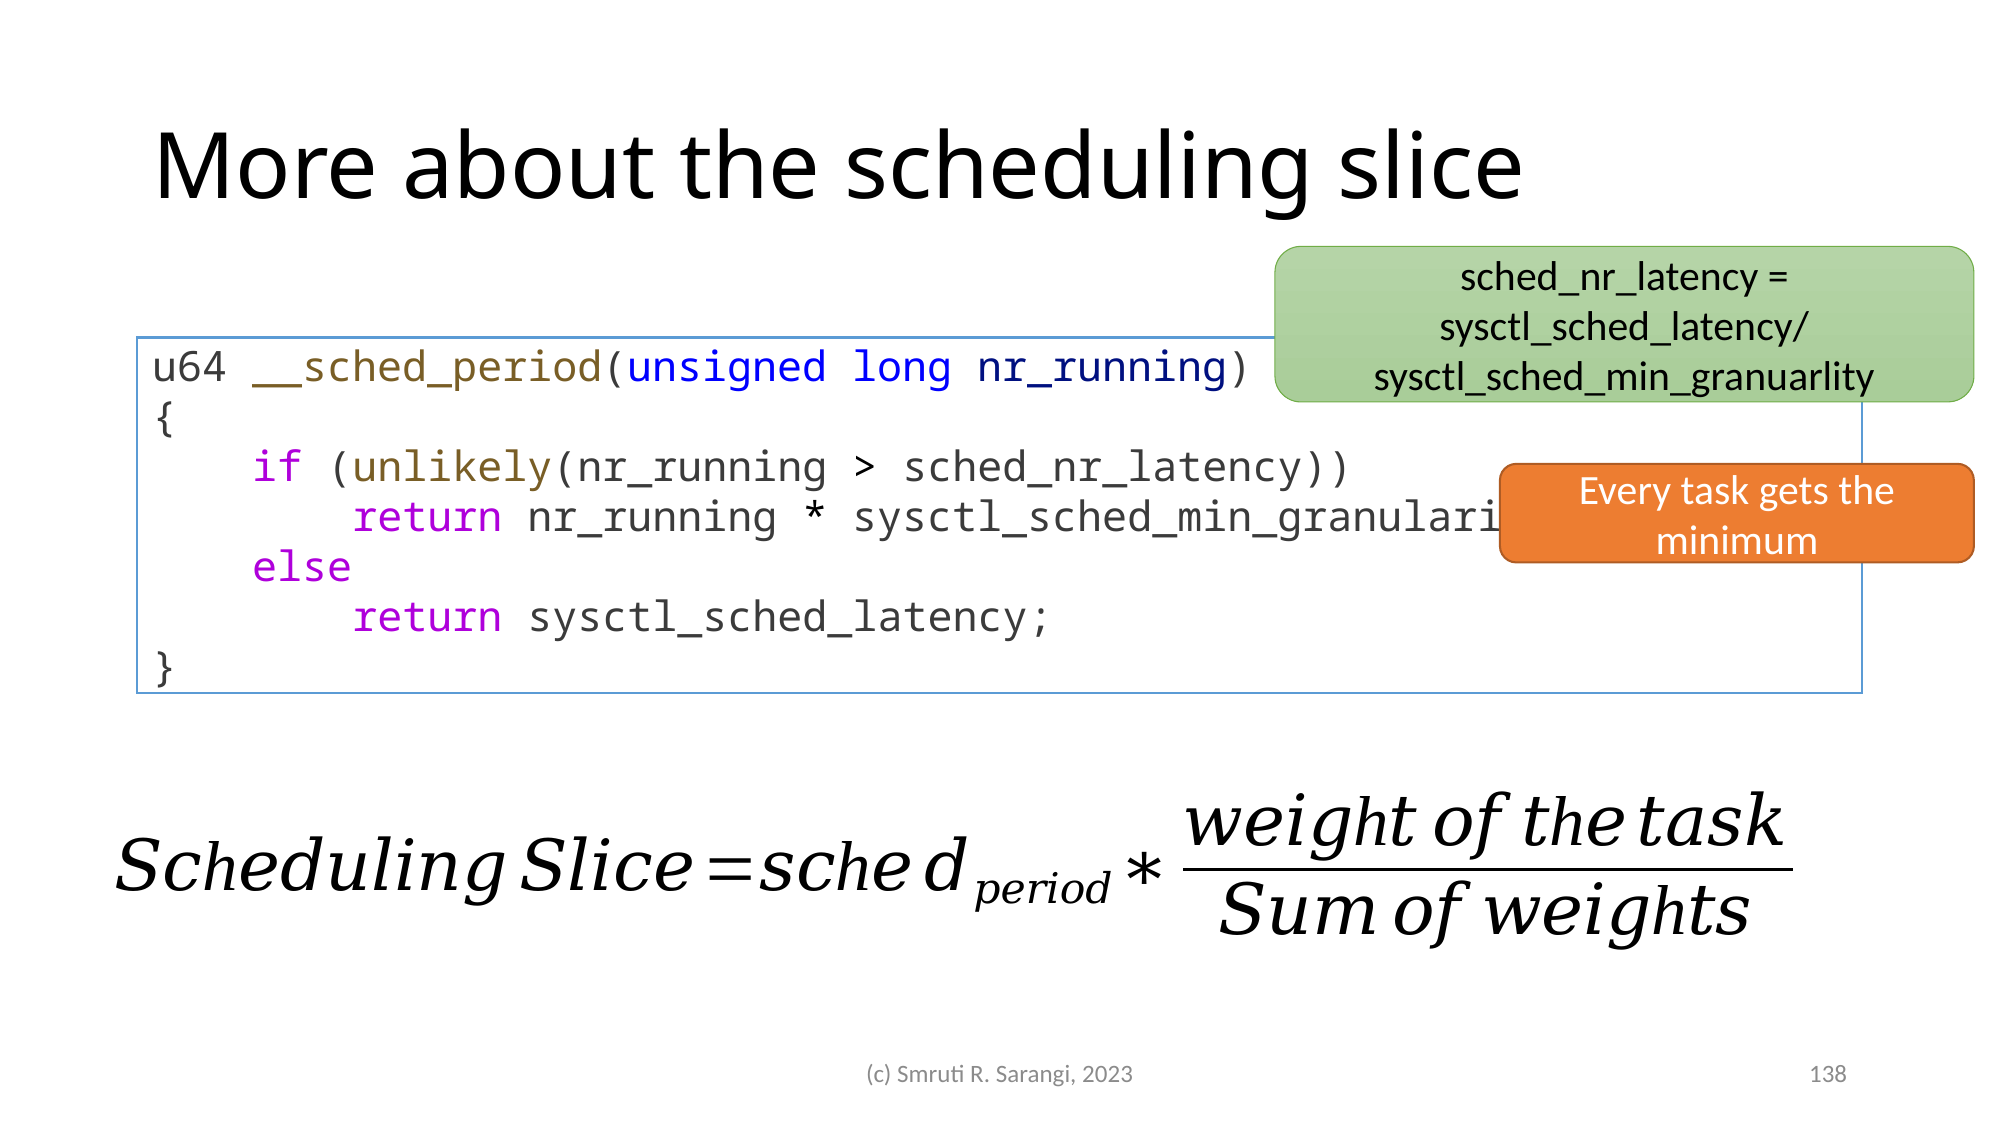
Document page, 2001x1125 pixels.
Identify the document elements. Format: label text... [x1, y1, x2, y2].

slide_number 138 [1412, 1042, 1863, 1103]
title More about the scheduling slice [137, 59, 1863, 278]
text_box sched_nr_latency = sysctl_sched_latency/ sysctl_sched_min_granuarlity [1274, 245, 1975, 403]
text_box u64 __sched_period(unsigned long nr_running) { if (unlikely(nr_running > sched_nr_latency)) return nr_running * sysctl_sched_min_granularity; else return sysctl_sched_latency; } [136, 336, 1863, 694]
text_box Every task gets the minimum [1498, 462, 1975, 564]
footer (c) Smruti R. Sarangi, 2023 [662, 1042, 1338, 1103]
